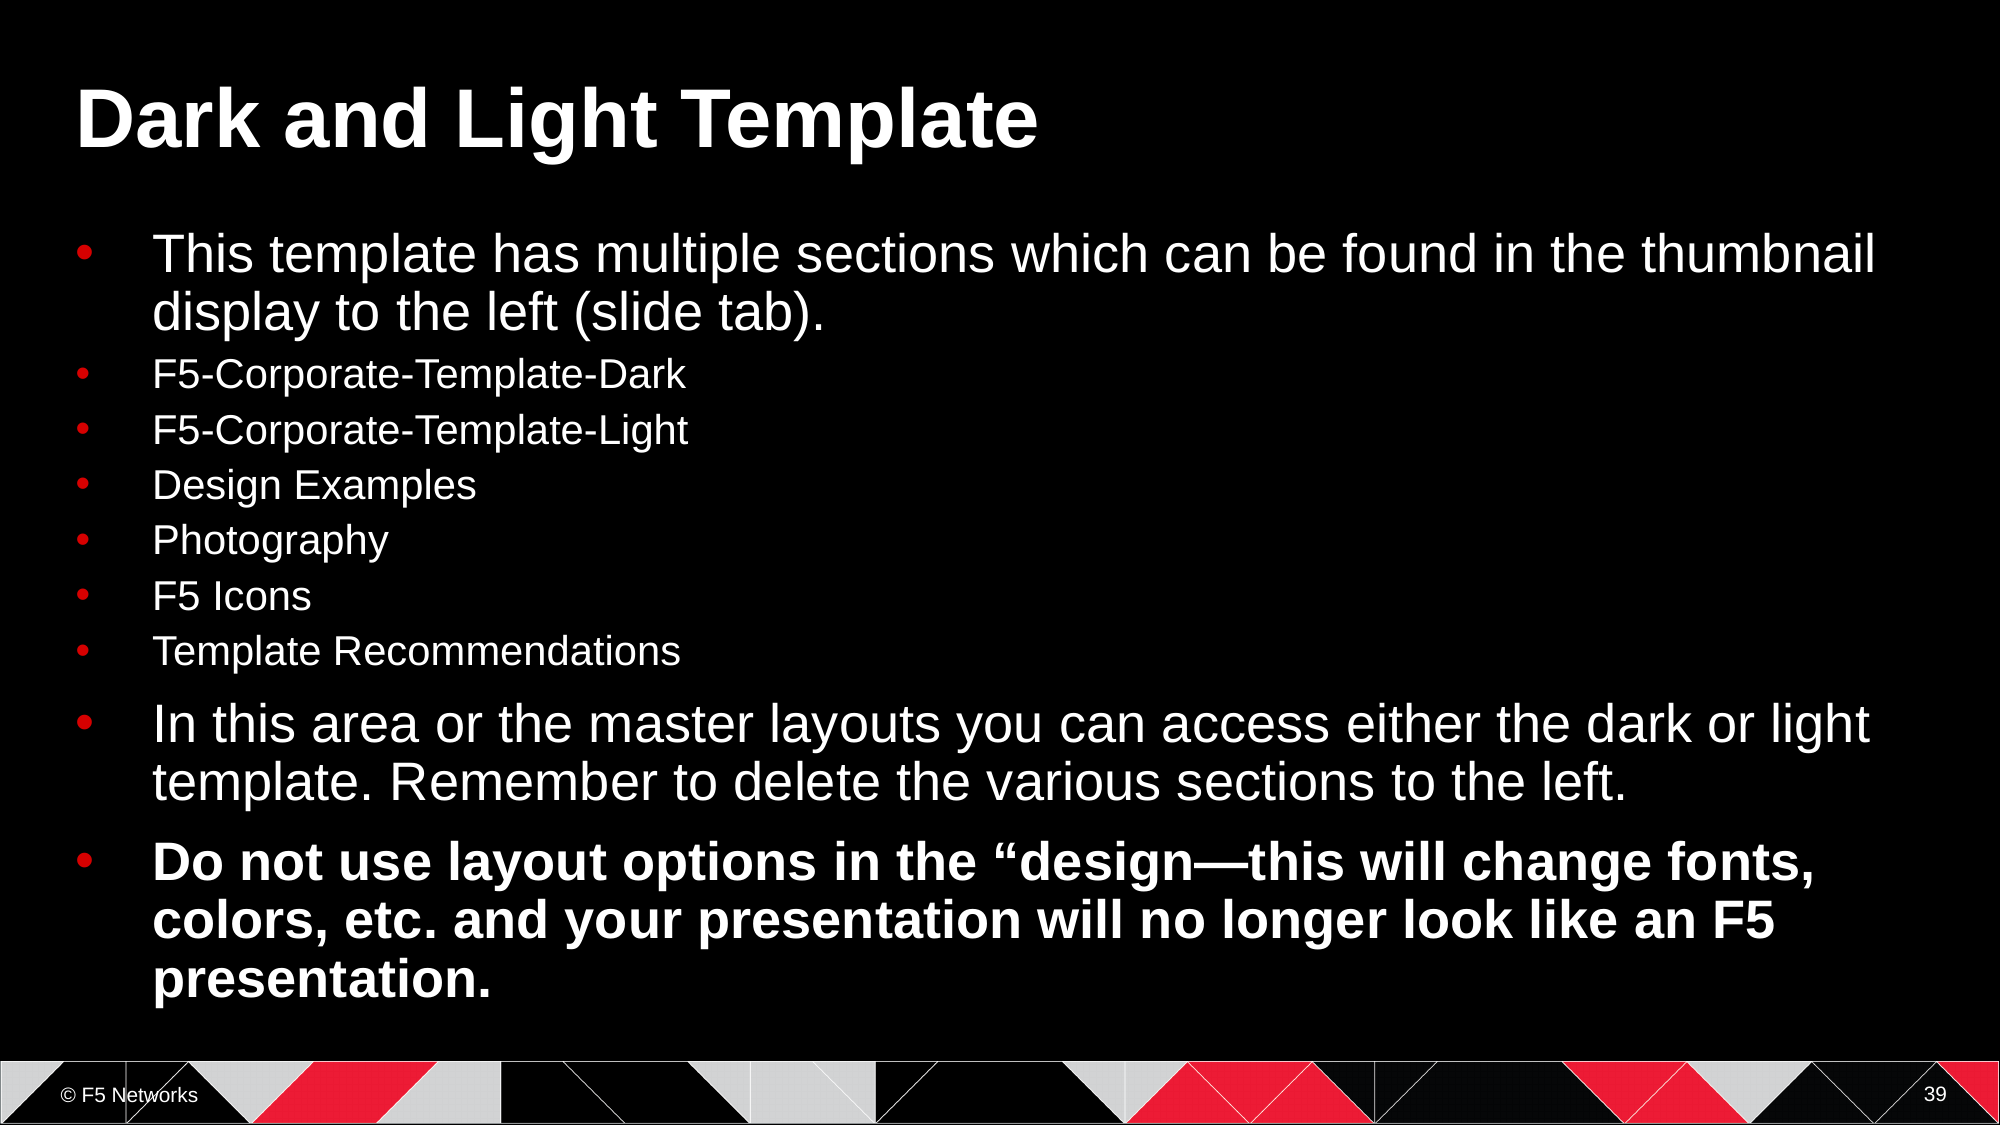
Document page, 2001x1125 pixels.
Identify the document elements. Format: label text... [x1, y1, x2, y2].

list This template has multiple sections which can be found in the thumbnail display to the left (slide tab). F5-Corporate-Template-Dark F5-Corporate-Template-Light Design Examples Photography F5 Icons Template Recommendations In this area or the master layouts you can access either the dark or light template. Remember to delete the various sections to the left. Do not use layout options in the “design—this will change fonts, colors, etc. and your presentation will no longer look like an F5 presentation. [50, 200, 1950, 1050]
footer © F5 Networks [35, 1063, 711, 1124]
slide_number 39 [1477, 1062, 1973, 1123]
picture [0, 1050, 2000, 1125]
title Dark and Light Template [50, 50, 1950, 193]
